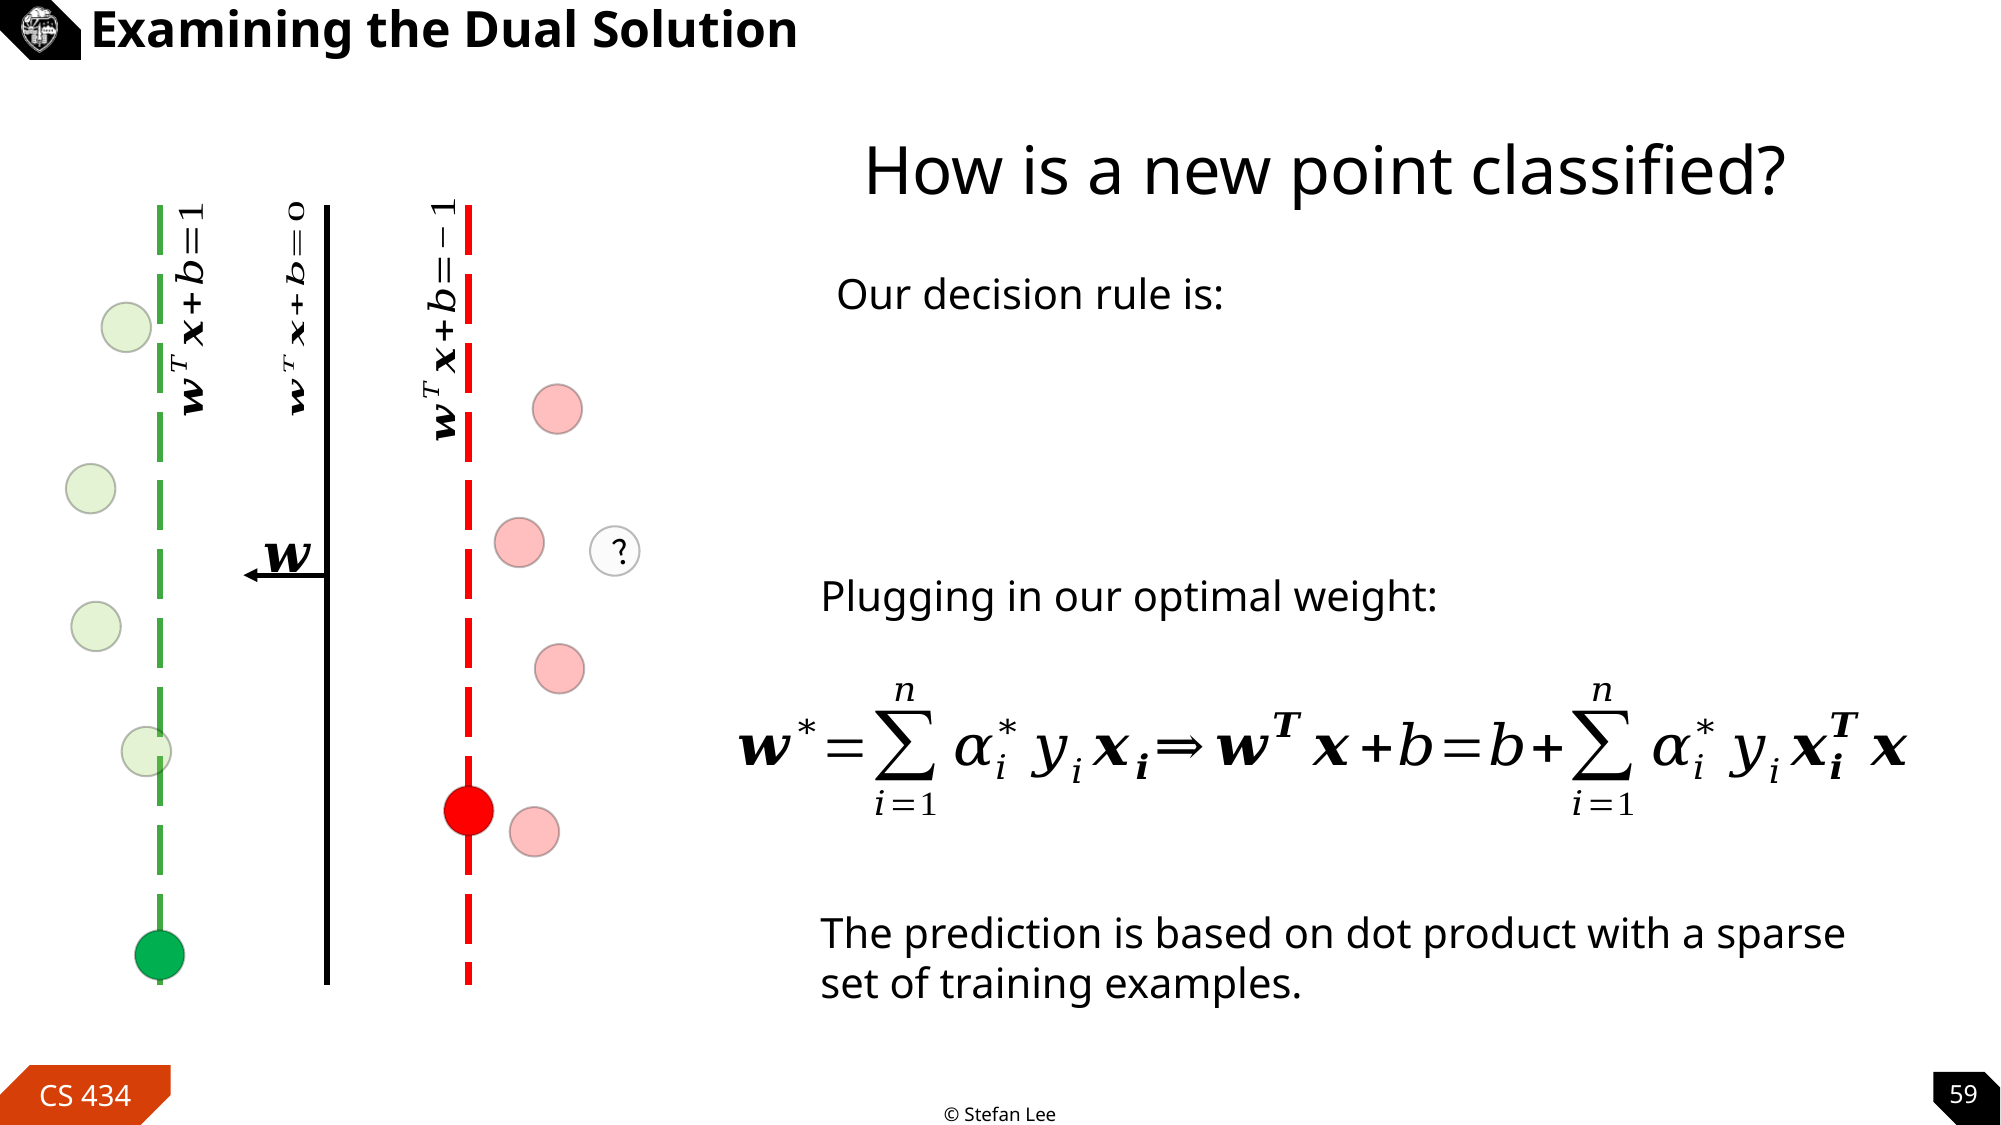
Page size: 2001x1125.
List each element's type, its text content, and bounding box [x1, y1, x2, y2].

text_box The prediction is based on dot product with a sparse set of training examples. [805, 899, 1913, 1014]
text_box Plugging in our optimal weight: [805, 562, 1814, 628]
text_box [159, 200, 469, 986]
title Examining the Dual Solution [0, 1, 1699, 61]
text_box How is a new point classified? [837, 120, 1814, 216]
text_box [53, 309, 233, 974]
slide_number 59 [1933, 1071, 1994, 1119]
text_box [398, 401, 638, 854]
